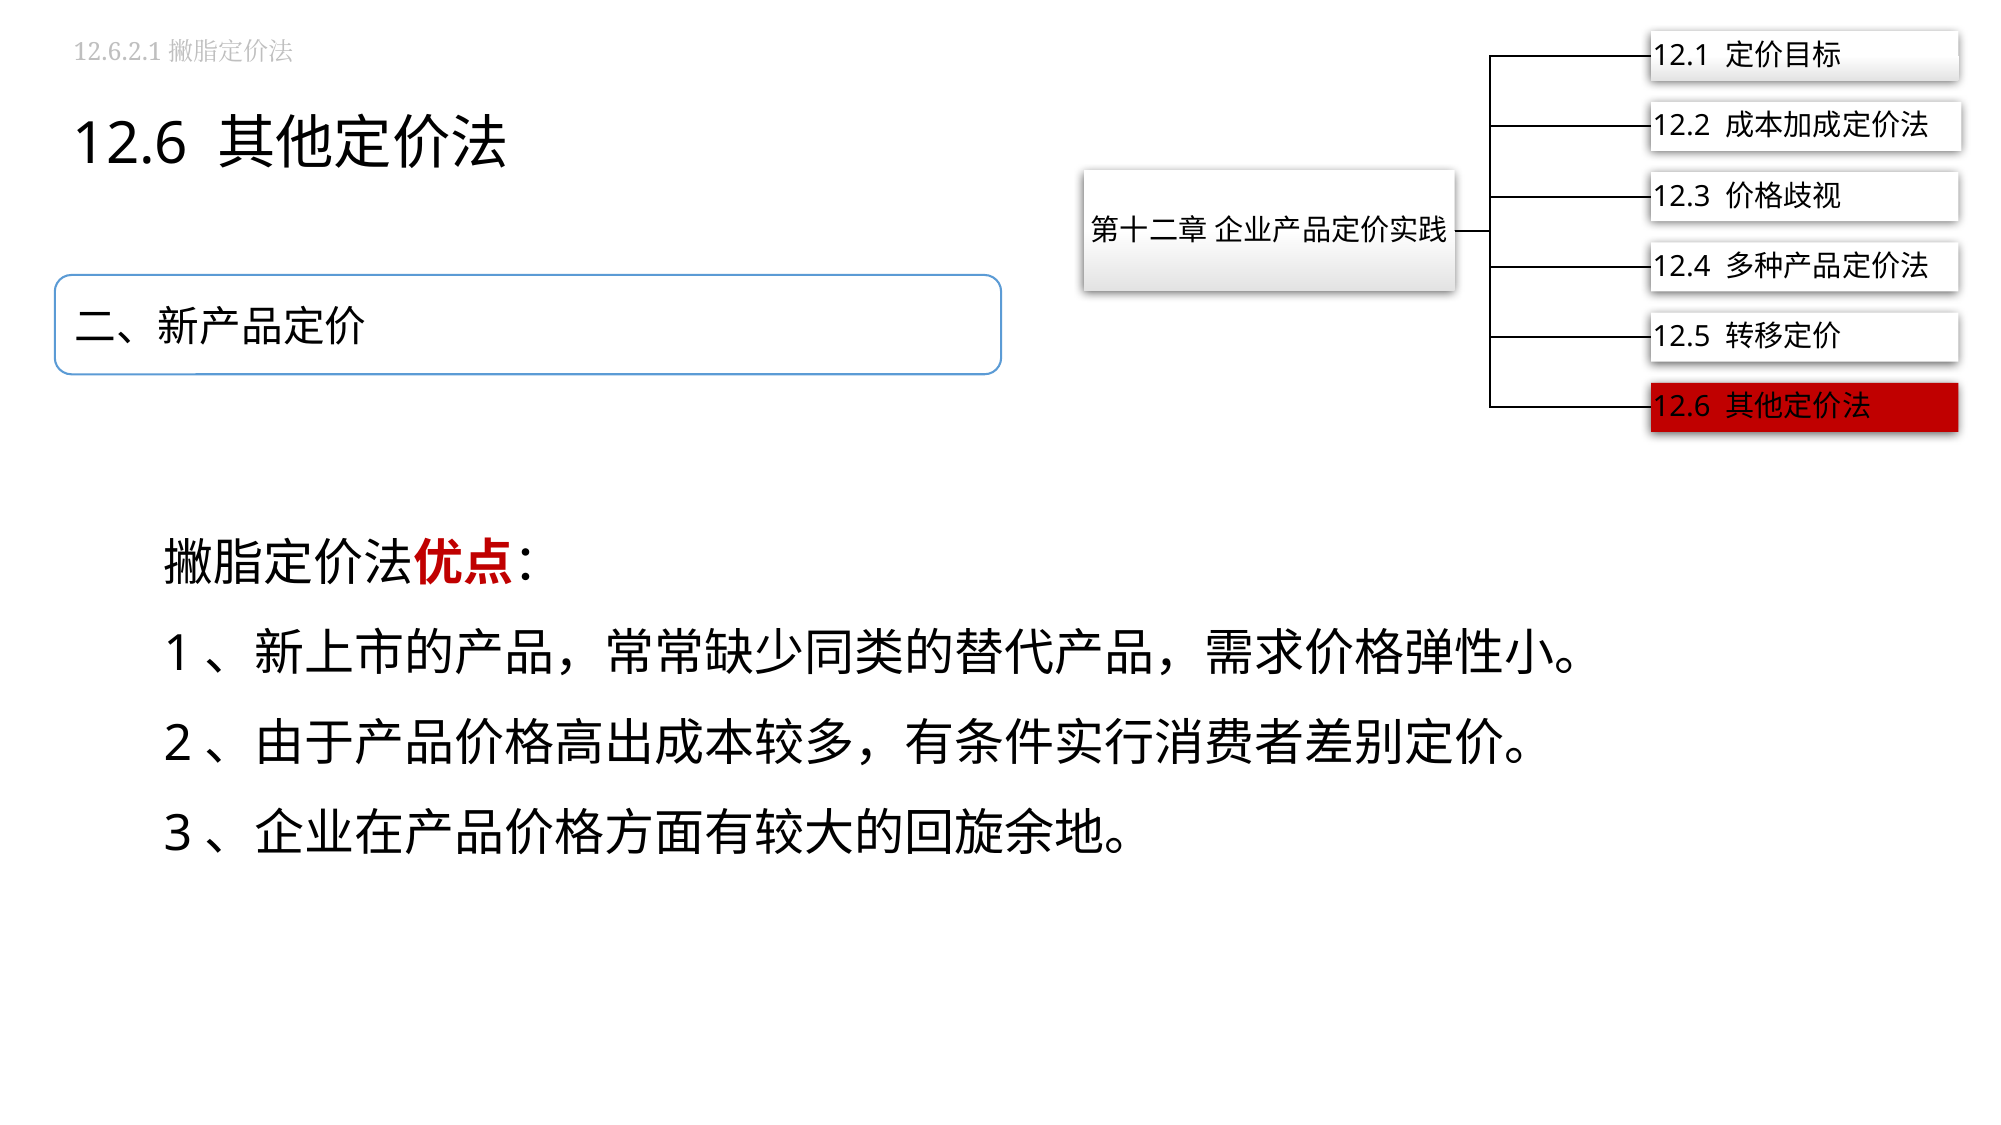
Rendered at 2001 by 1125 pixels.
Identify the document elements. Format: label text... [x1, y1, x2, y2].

text_box 撇脂定价法优点： 1、新上市的产品，常常缺少同类的替代产品，需求价格弹性小。 2、由于产品价格高出成本较多，有条件实行消费者差别定价。 3、企业在产品价格方面有较大的回旋余地。 [148, 493, 1880, 869]
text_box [1084, 0, 1966, 446]
text_box 12.6.2.1撇脂定价法 [58, 27, 309, 73]
text_box 12.6 其他定价法 [54, 95, 1084, 184]
text_box 二、新产品定价 [53, 273, 1003, 376]
